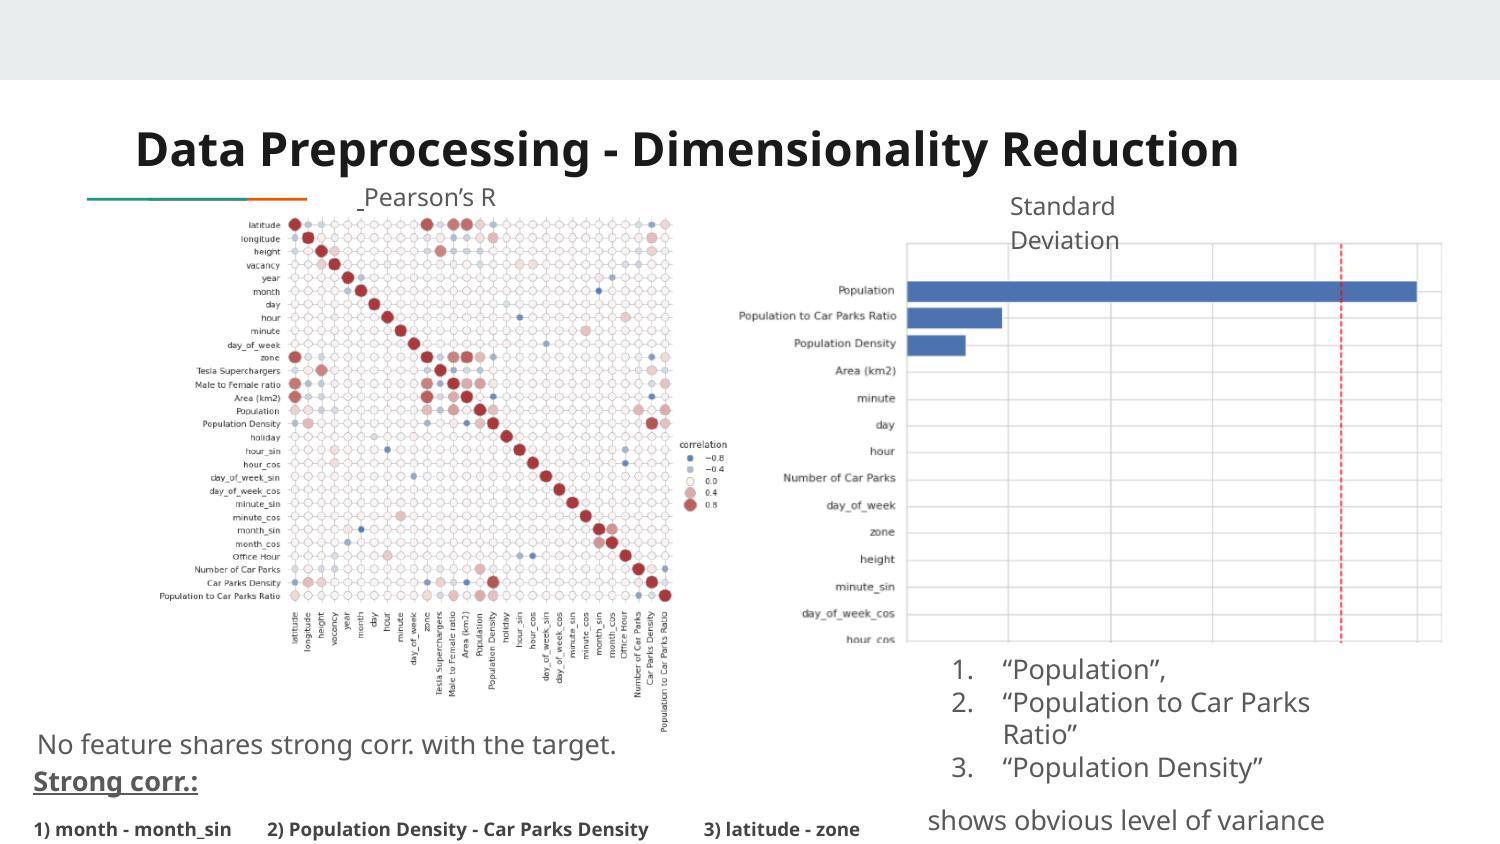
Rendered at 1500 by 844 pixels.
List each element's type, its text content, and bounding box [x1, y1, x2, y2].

picture [153, 212, 1443, 736]
text_box Strong corr.: 1) month - month_sin 2) Population Density - Car Parks Density 3) latitude - zone [18, 749, 912, 844]
text_box “Population”, “Population to Car Parks Ratio” “Population Density” shows obvious level of variance [912, 651, 1405, 844]
list No feature shares strong corr. with the target. [21, 712, 912, 749]
text_box Standard Deviation [995, 171, 1239, 239]
title Data Preprocessing - Dimensionality Reduction [119, 103, 1381, 192]
text_box Pearson’s R [341, 159, 527, 211]
